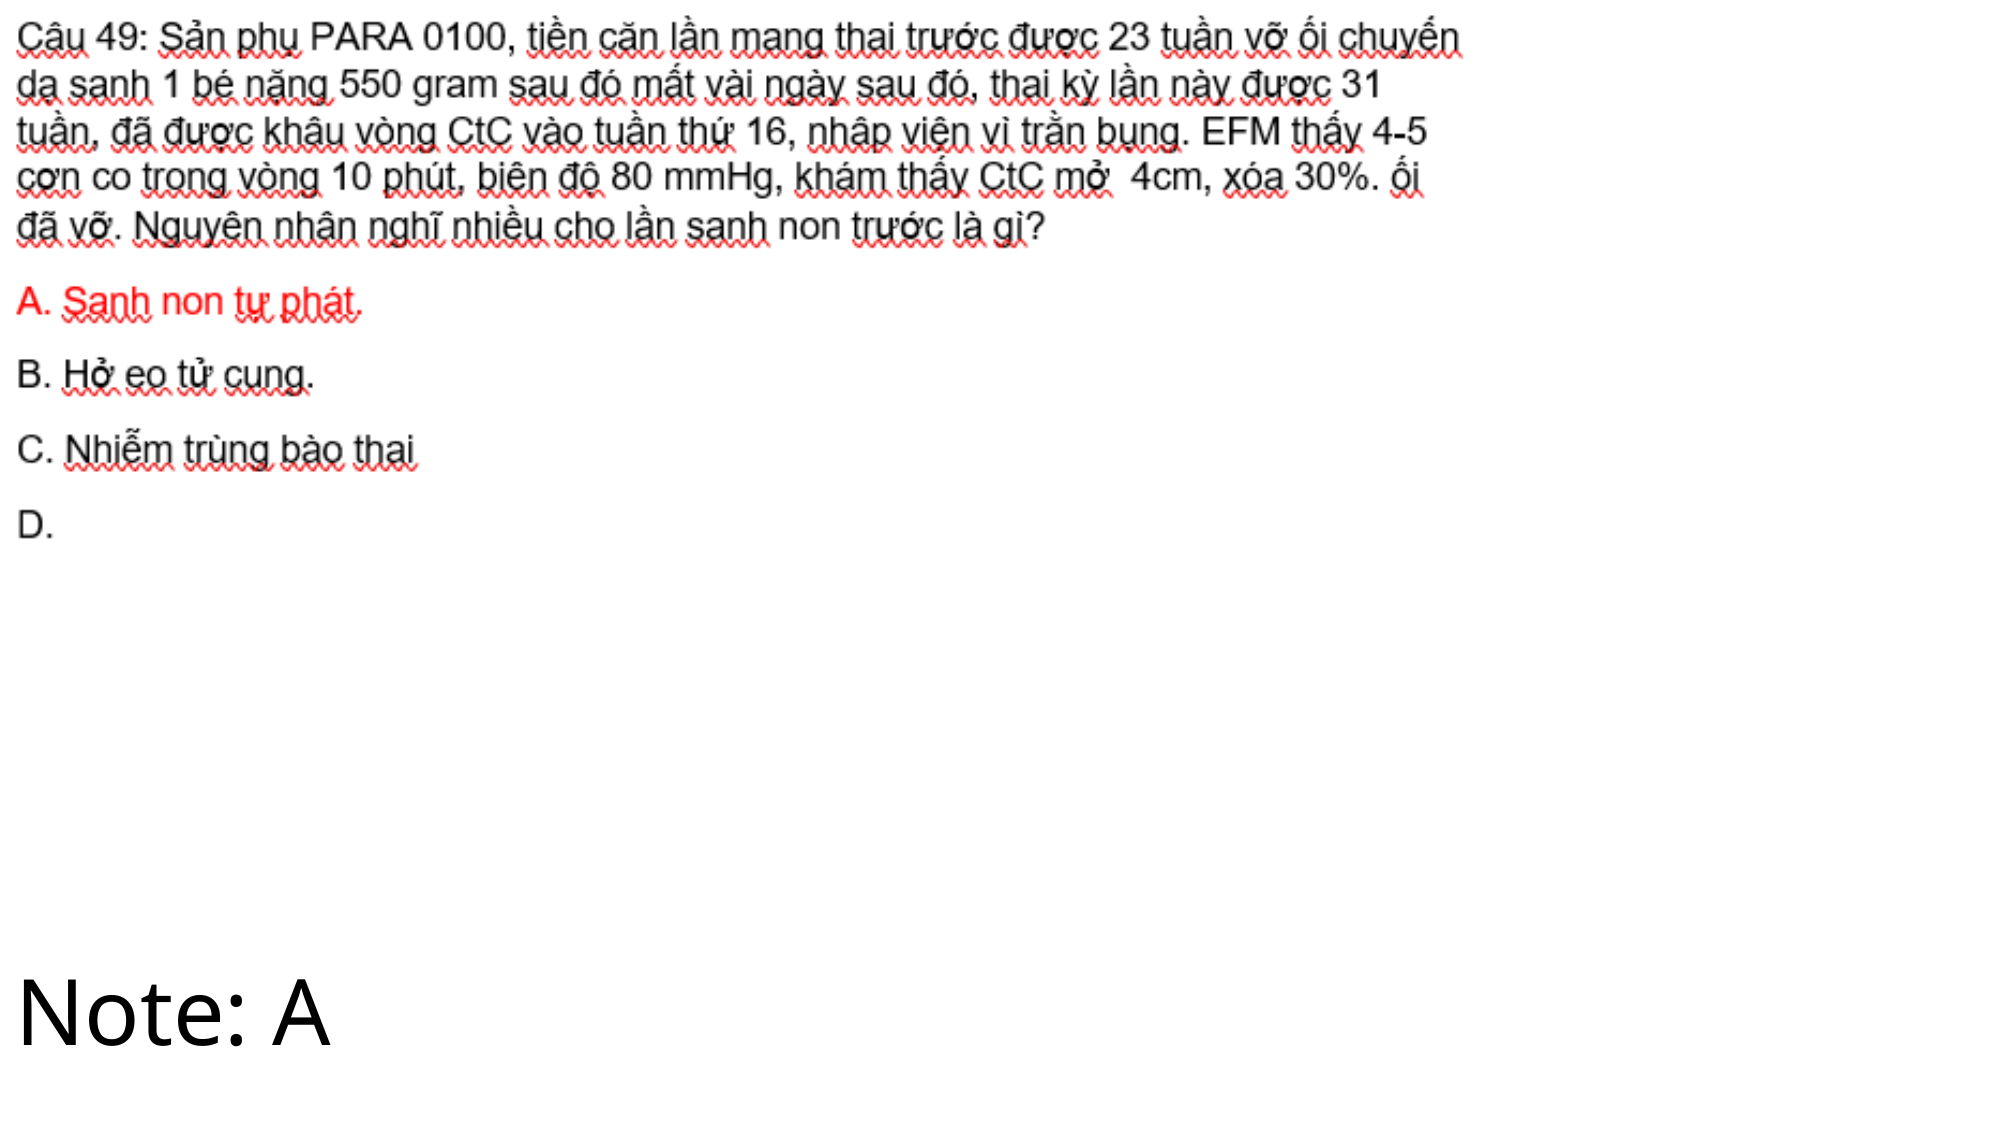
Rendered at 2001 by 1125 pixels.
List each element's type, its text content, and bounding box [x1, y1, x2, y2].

title Note: A [0, 907, 1725, 1125]
picture [0, 0, 1755, 545]
